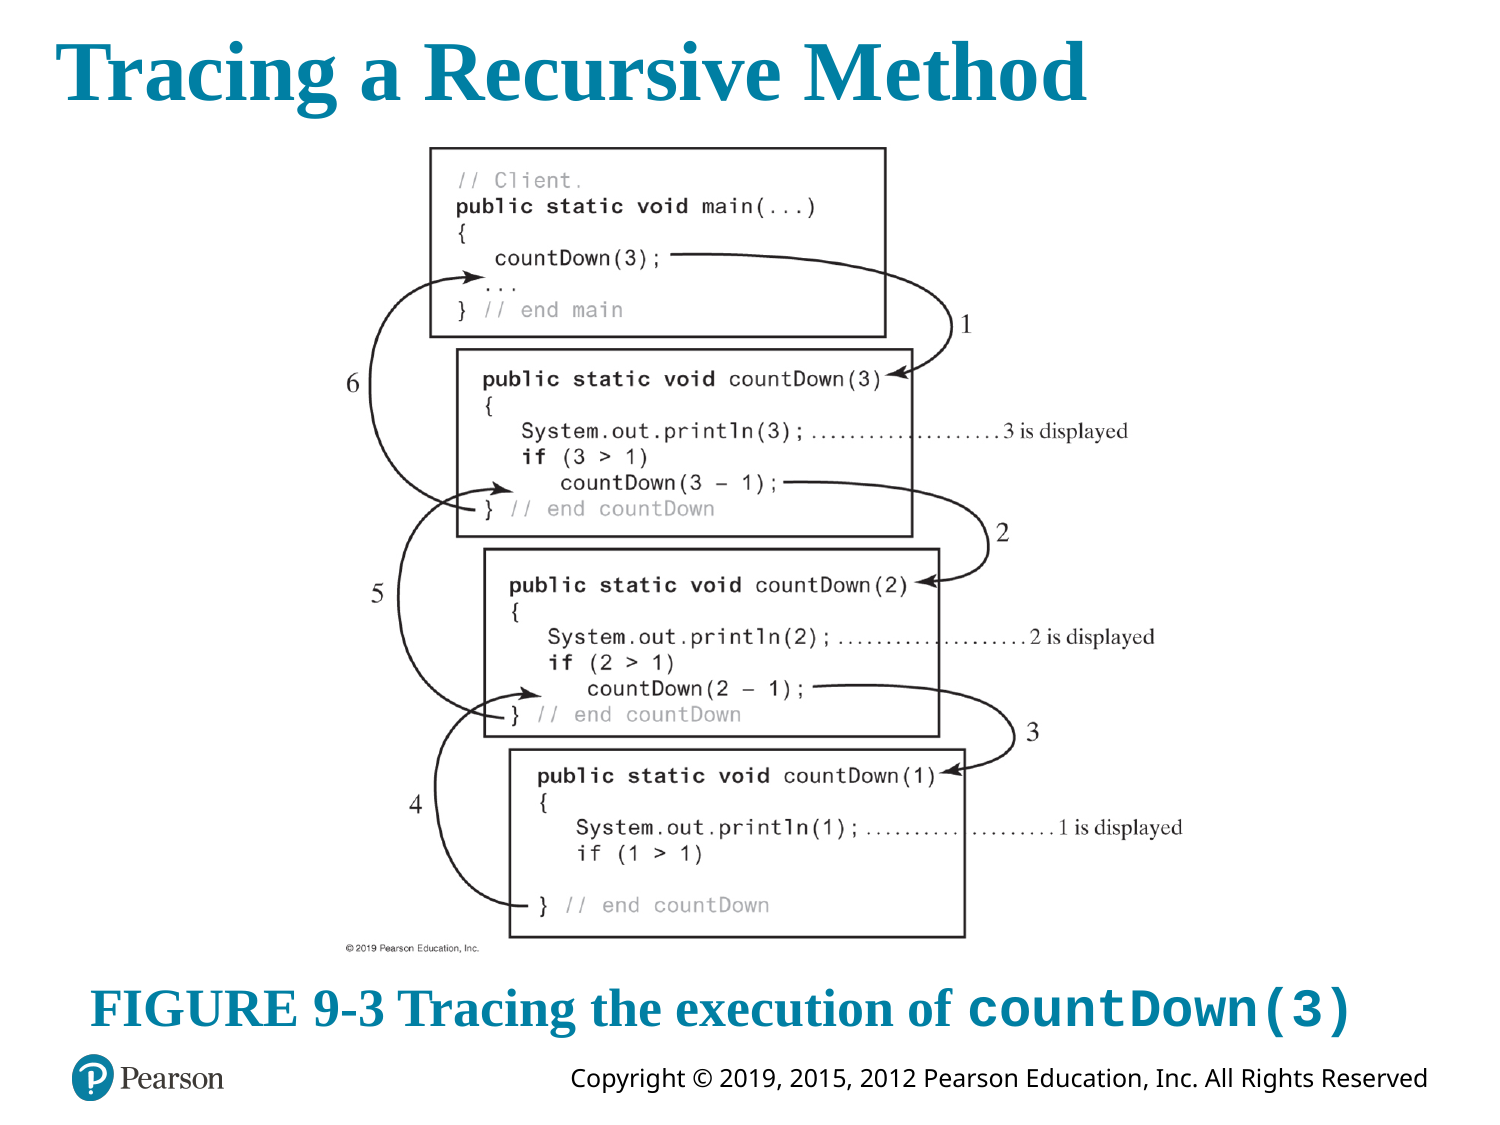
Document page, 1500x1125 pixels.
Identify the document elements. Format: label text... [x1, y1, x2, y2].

picture [341, 141, 1187, 957]
title Tracing a Recursive Method [40, 0, 1438, 133]
picture [72, 1054, 88, 1070]
list FIGURE 9-3 Tracing the execution of countDown(3) [74, 955, 1426, 1053]
picture [80, 1063, 106, 1088]
picture [72, 1087, 83, 1101]
picture [98, 1054, 224, 1101]
